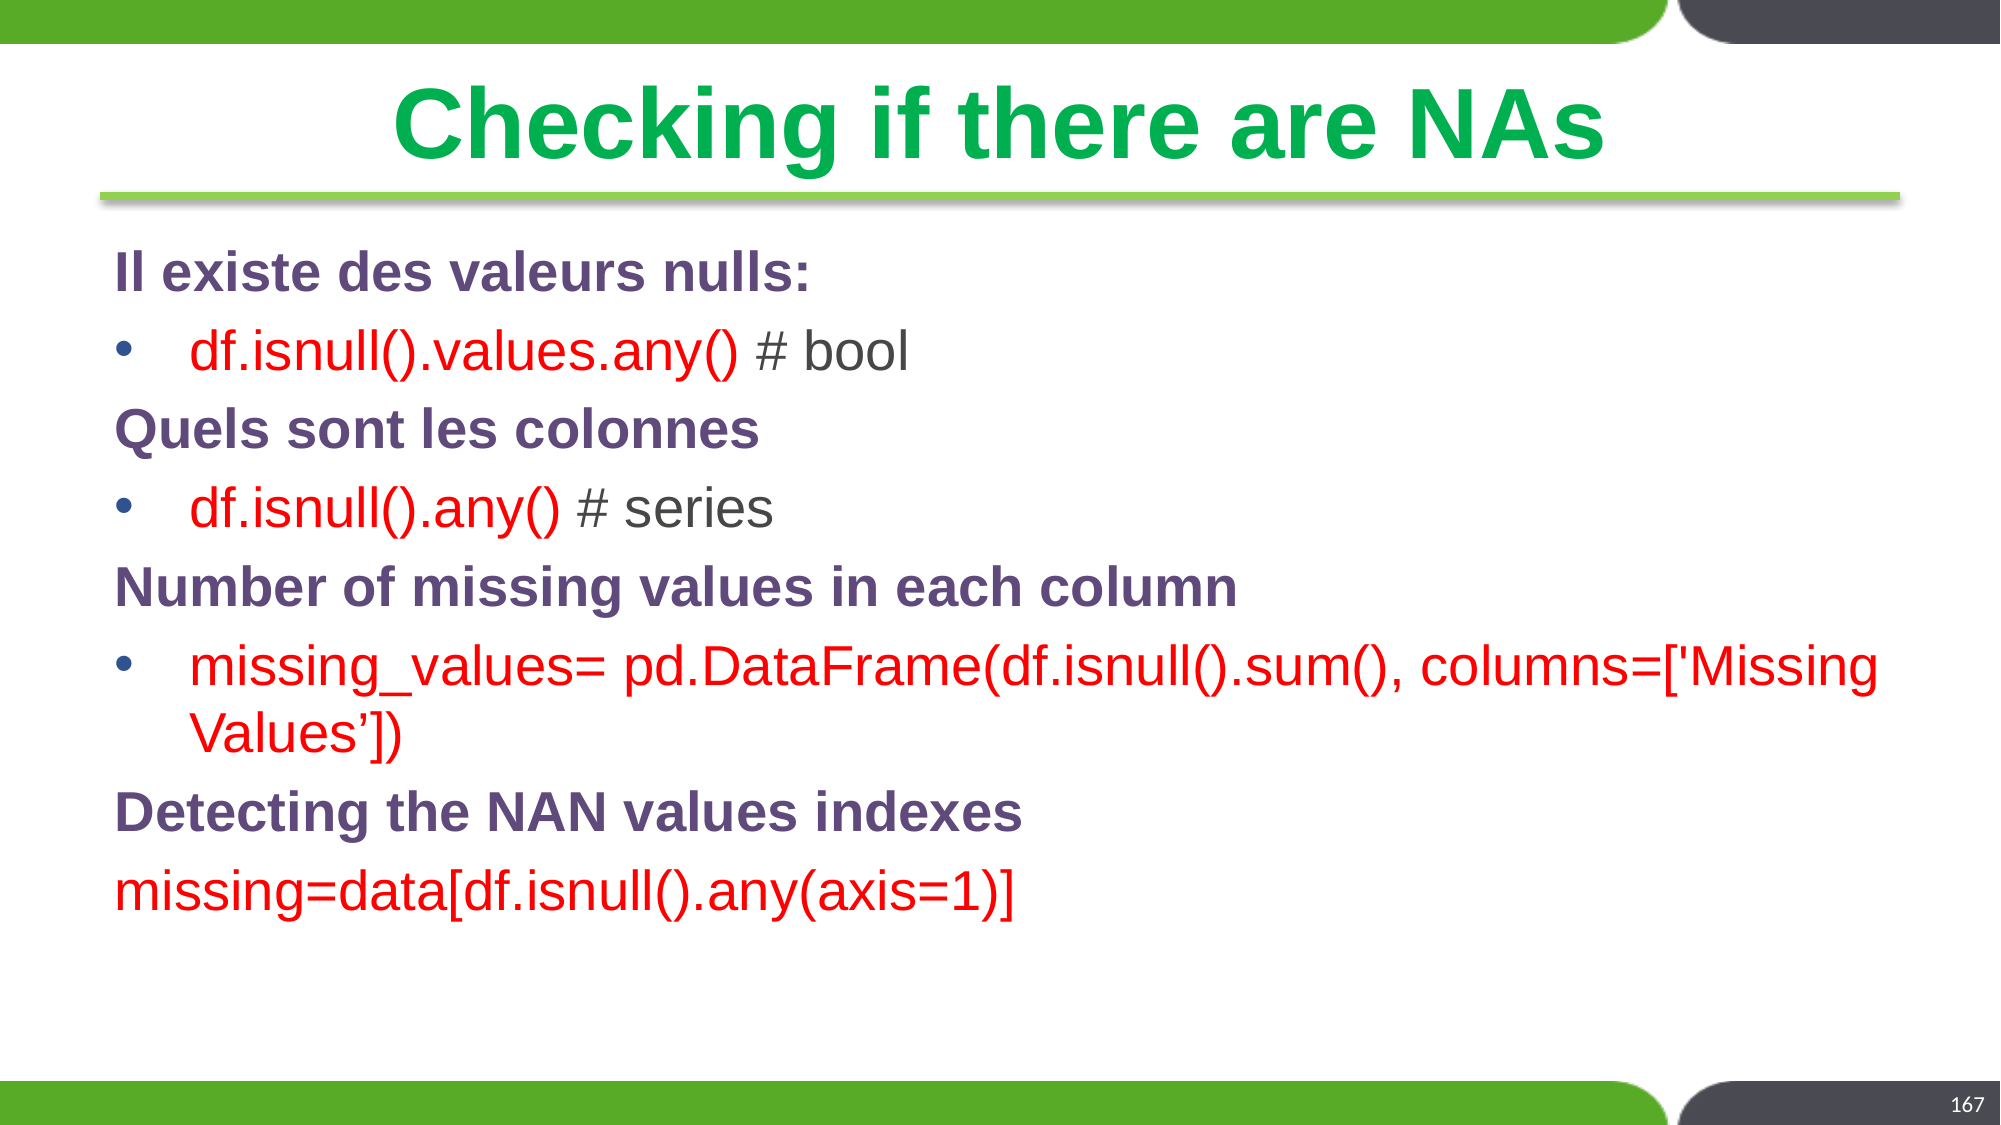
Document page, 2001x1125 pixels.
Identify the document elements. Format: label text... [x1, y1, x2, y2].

slide_number 167 [1690, 1081, 2000, 1125]
title Checking if there are NAs [99, 50, 1900, 181]
list Il existe des valeurs nulls: df.isnull().values.any() # bool Quels sont les colonnes df.isnull().any() # series Number of missing values in each column missing_values= pd.DataFrame(df.isnull().sum(), columns=['Missing Values’]) Detecting the NAN values indexes missing=data[df.isnull().any(axis=1)] [99, 227, 1952, 1058]
